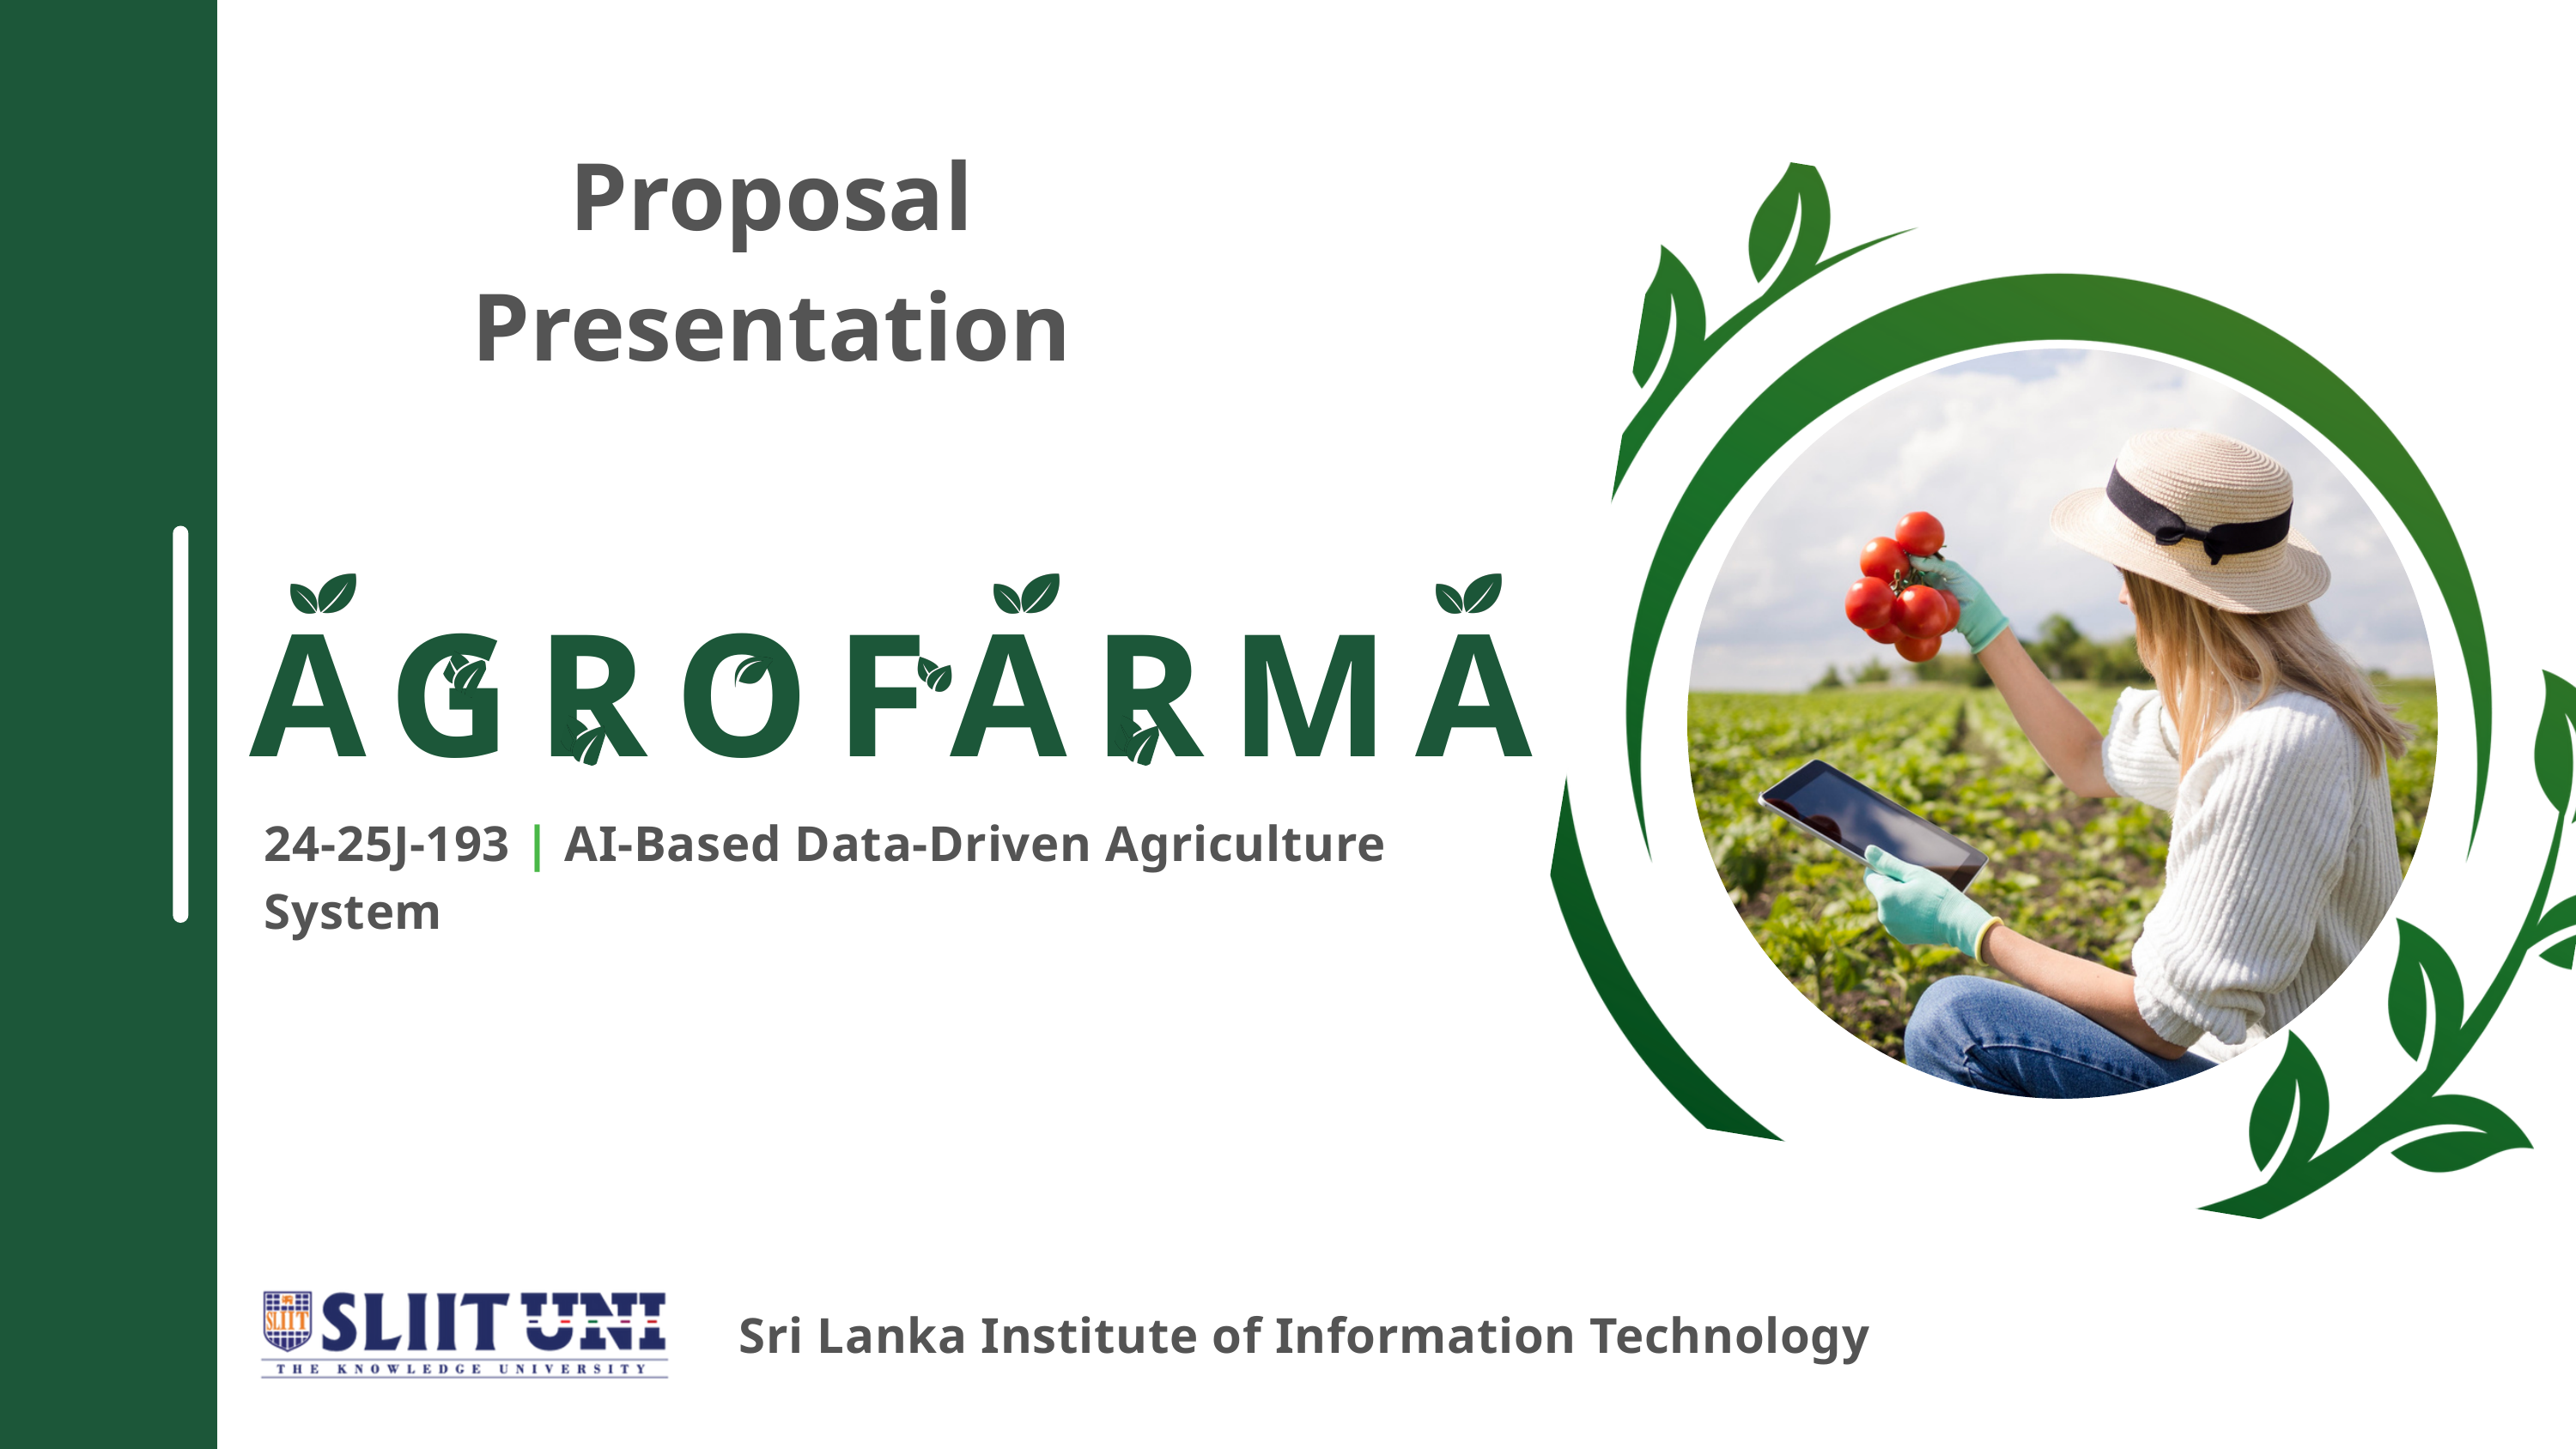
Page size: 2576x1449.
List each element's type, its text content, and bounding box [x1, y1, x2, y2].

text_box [246, 573, 1538, 790]
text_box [246, 1275, 2013, 1393]
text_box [1686, 348, 2439, 1100]
text_box 24-25J-193 | AI-Based Data-Driven Agriculture System [264, 803, 1537, 939]
text_box Proposal Presentation [278, 119, 1265, 380]
text_box [1513, 142, 2576, 1263]
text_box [0, 0, 218, 1449]
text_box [173, 525, 189, 924]
